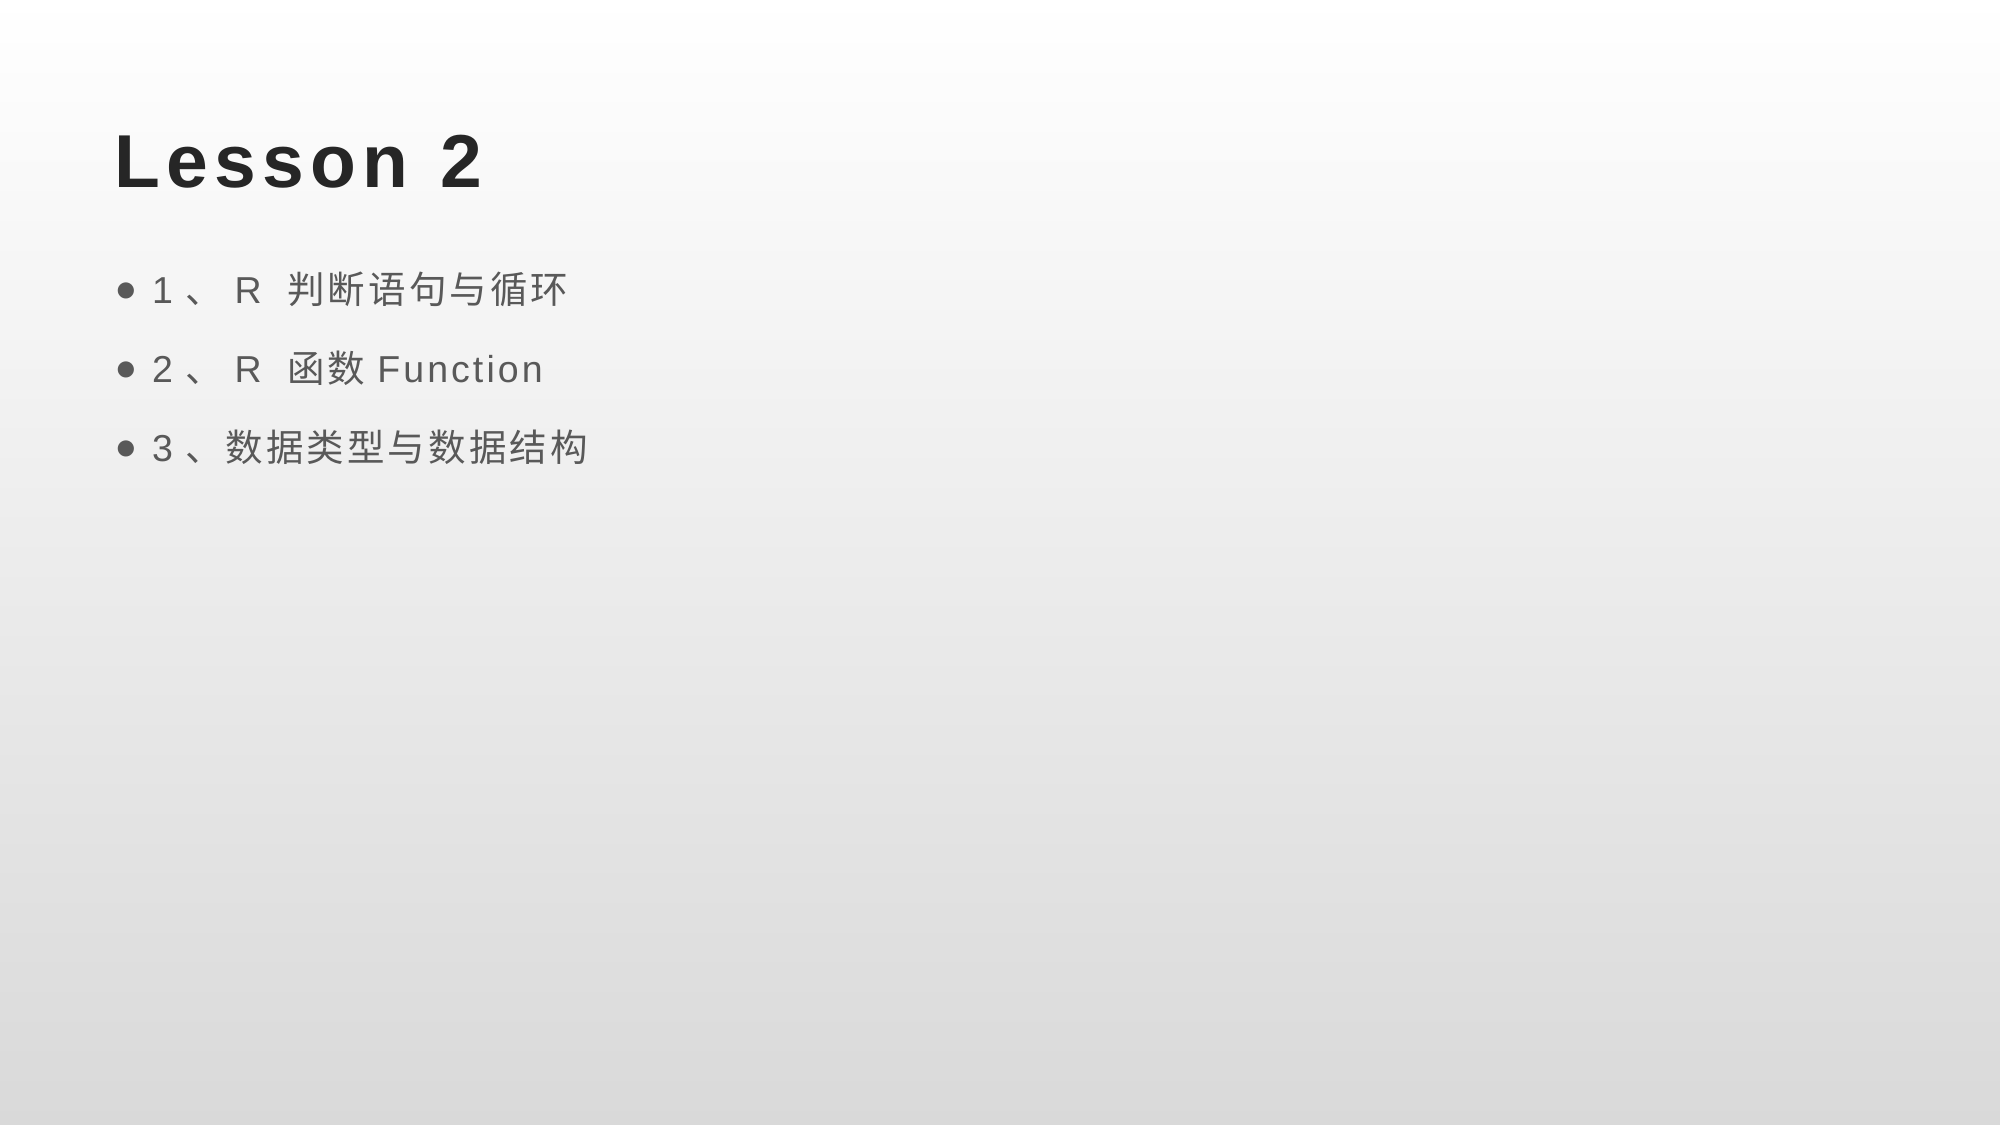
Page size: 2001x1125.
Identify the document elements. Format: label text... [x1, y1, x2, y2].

title Lesson 2 [99, 99, 1900, 216]
list 1、R 判断语句与循环 2、R 函数Function 3、数据类型与数据结构 [99, 244, 1900, 1026]
